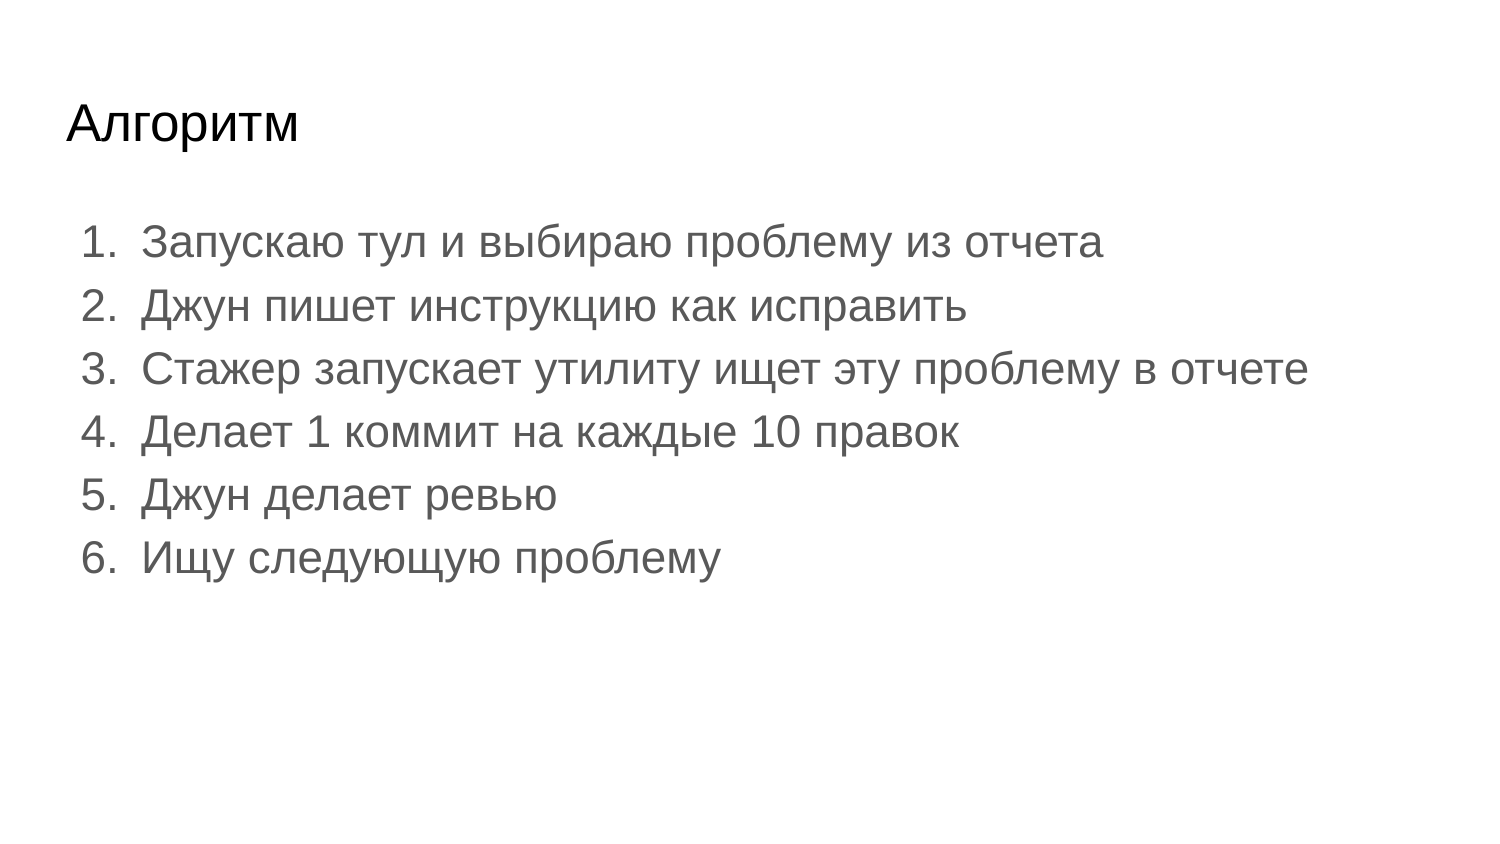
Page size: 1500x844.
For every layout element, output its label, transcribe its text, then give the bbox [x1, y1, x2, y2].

list Запускаю тул и выбираю проблему из отчета Джун пишет инструкцию как исправить Стажер запускает утилиту ищет эту проблему в отчете Делает 1 коммит на каждые 10 правок Джун делает ревью Ищу следующую проблему [51, 189, 1449, 750]
title Алгоритм [51, 72, 1449, 167]
